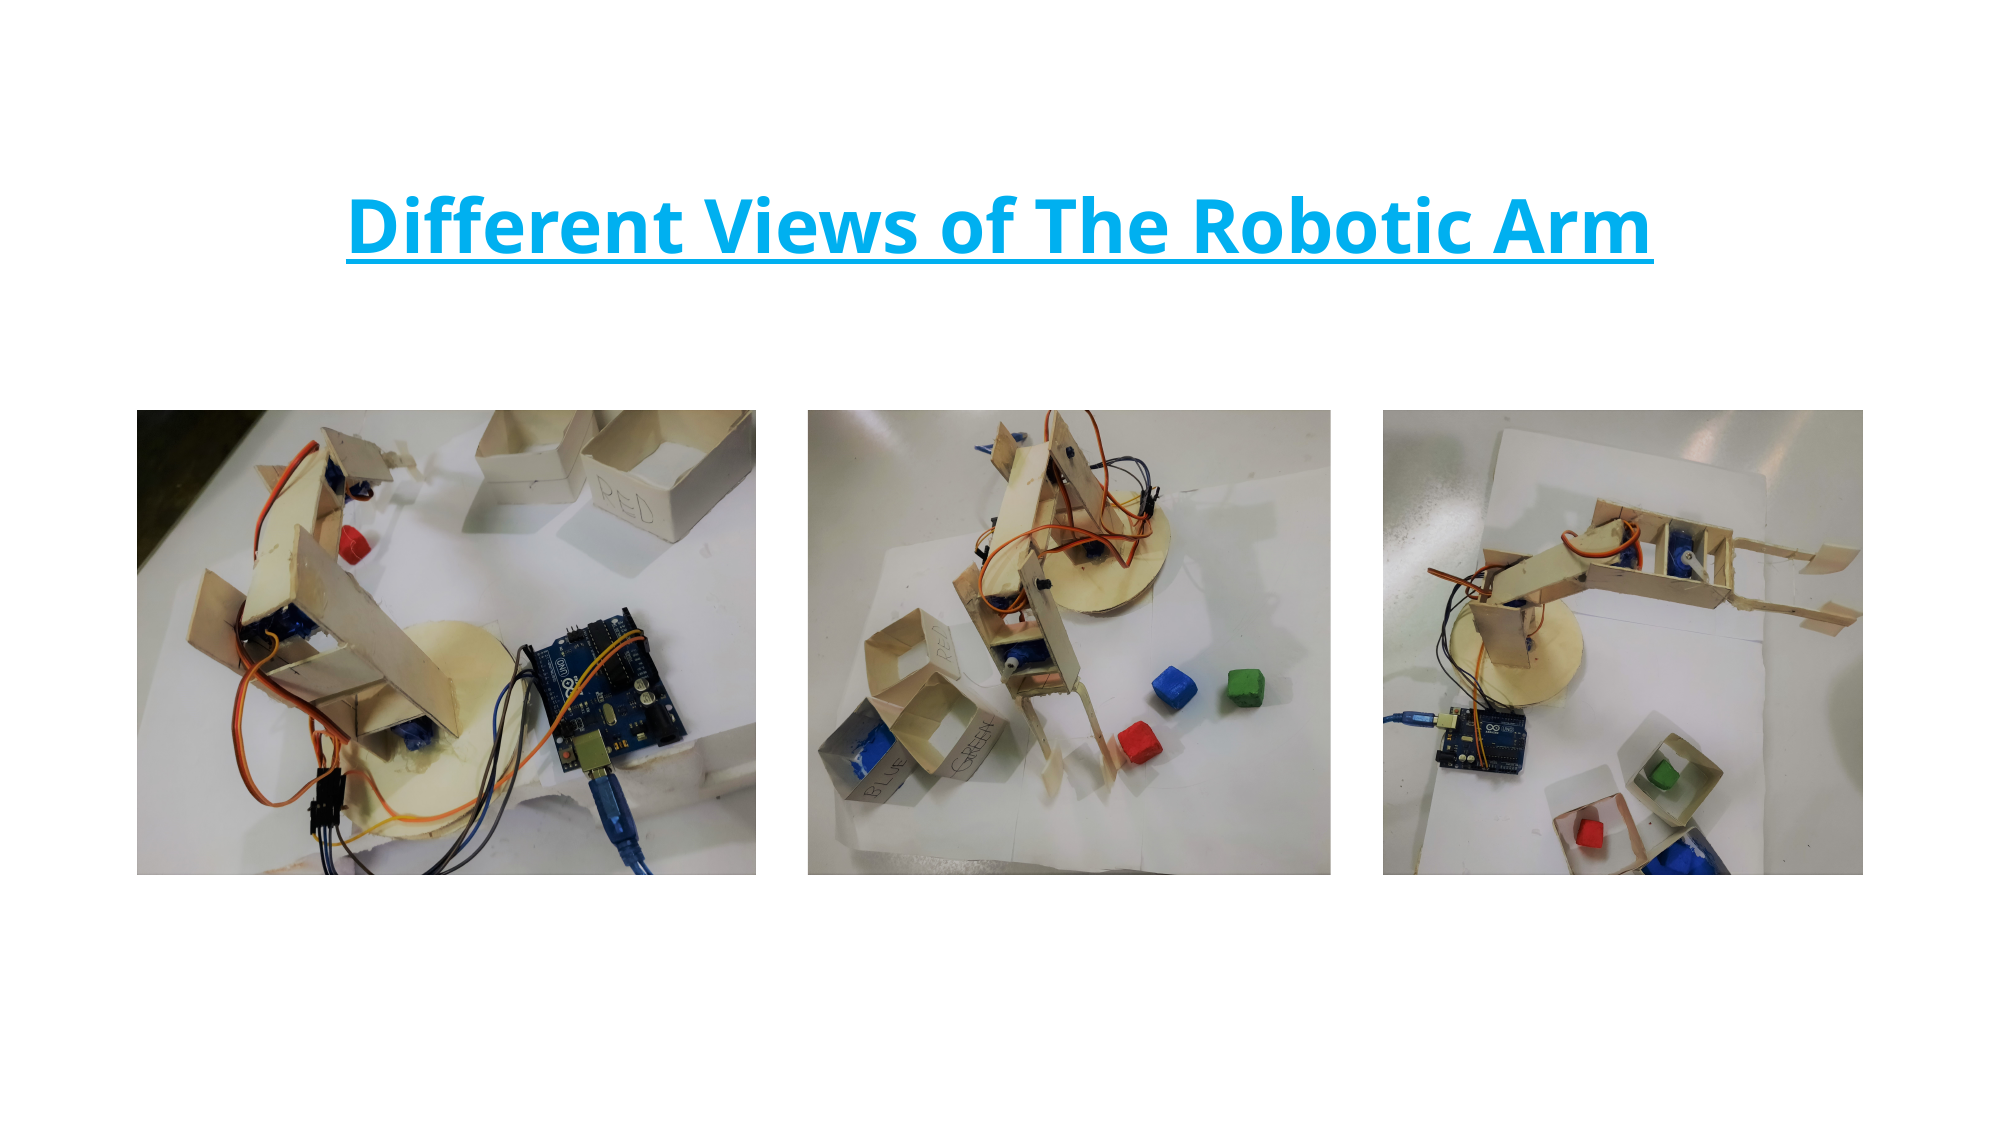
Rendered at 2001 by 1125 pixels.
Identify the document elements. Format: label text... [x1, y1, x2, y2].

picture [137, 410, 756, 875]
picture [1383, 410, 1863, 875]
title Different Views of The Robotic Arm [137, 120, 1863, 338]
picture [807, 410, 1331, 875]
